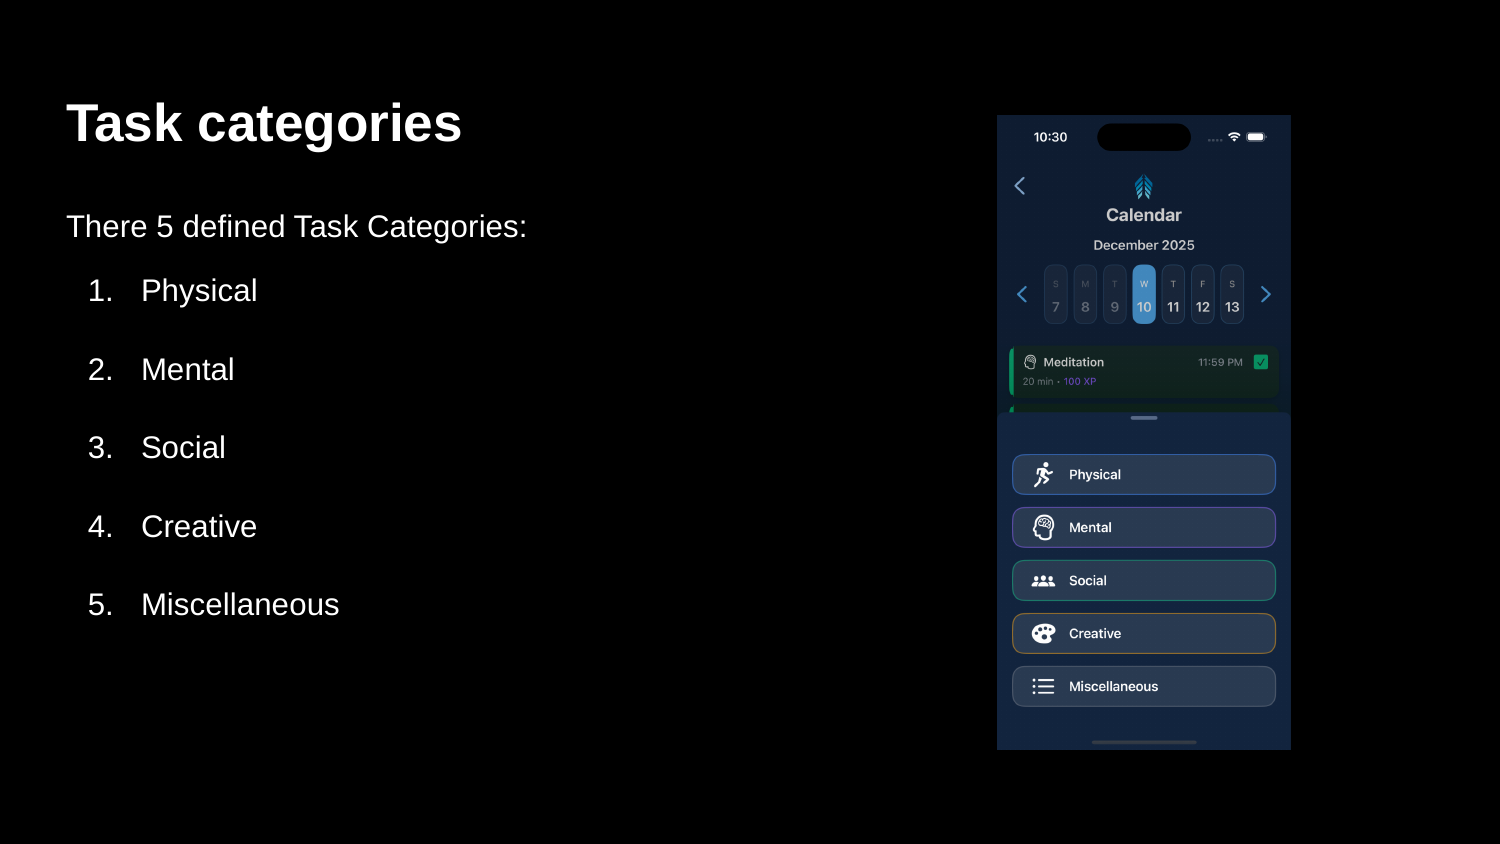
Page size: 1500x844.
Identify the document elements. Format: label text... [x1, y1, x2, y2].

list There 5 defined Task Categories: Physical Mental Social Creative Miscellaneous [51, 189, 950, 750]
title Task categories [51, 72, 1449, 167]
picture [997, 114, 1291, 750]
